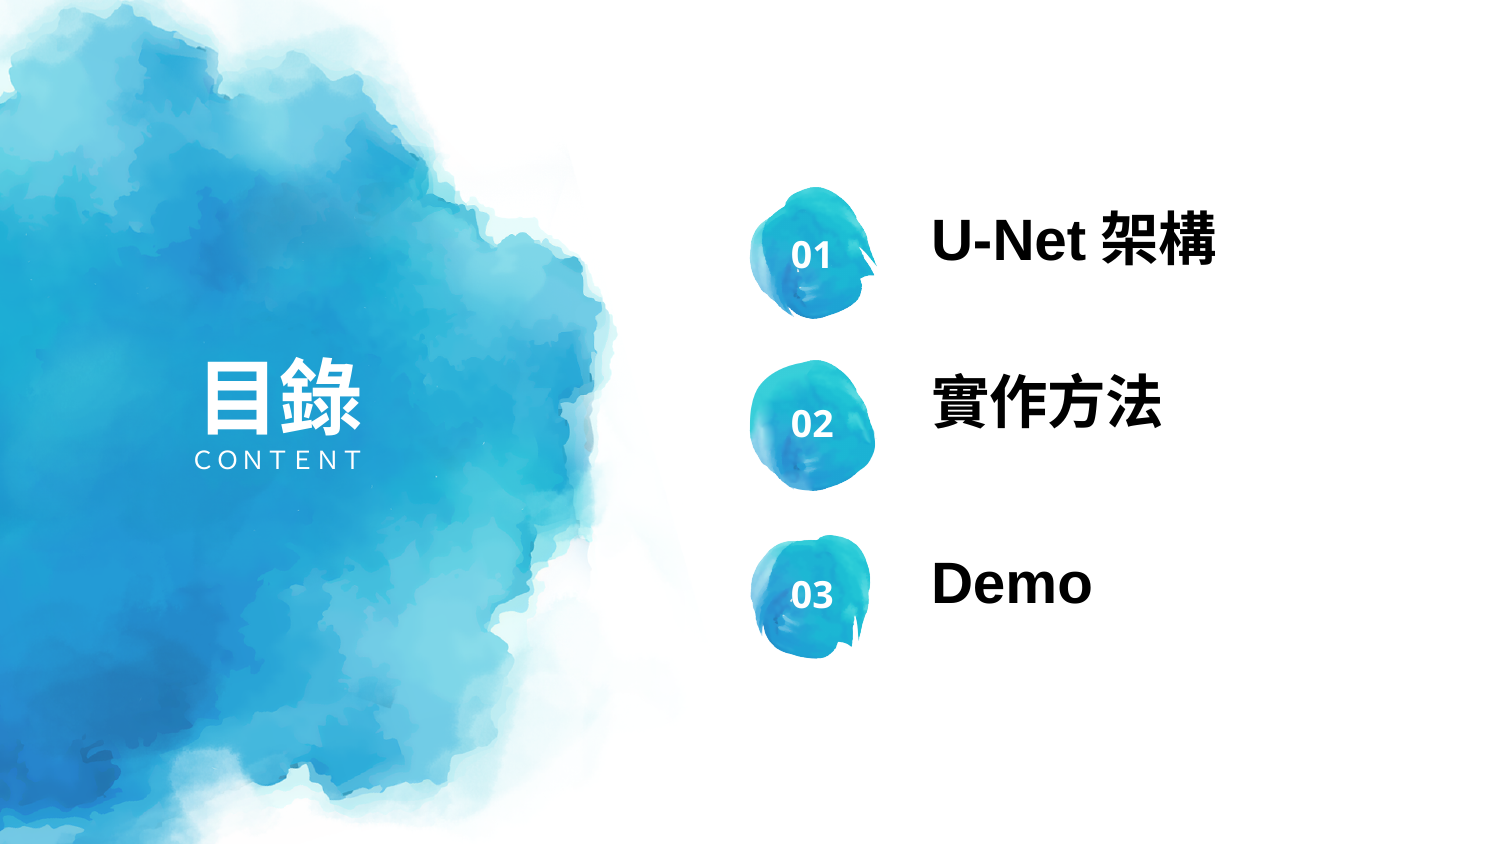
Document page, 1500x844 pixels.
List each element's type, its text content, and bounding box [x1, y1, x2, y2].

subtitle U-Net架構 [916, 217, 1393, 287]
subtitle 實作方法 [916, 381, 1393, 451]
text_box ＣＯＮＴＥＮＴ [175, 437, 387, 482]
subtitle Demo [916, 561, 1224, 631]
picture [0, 0, 1500, 844]
title 目錄 [181, 310, 381, 437]
